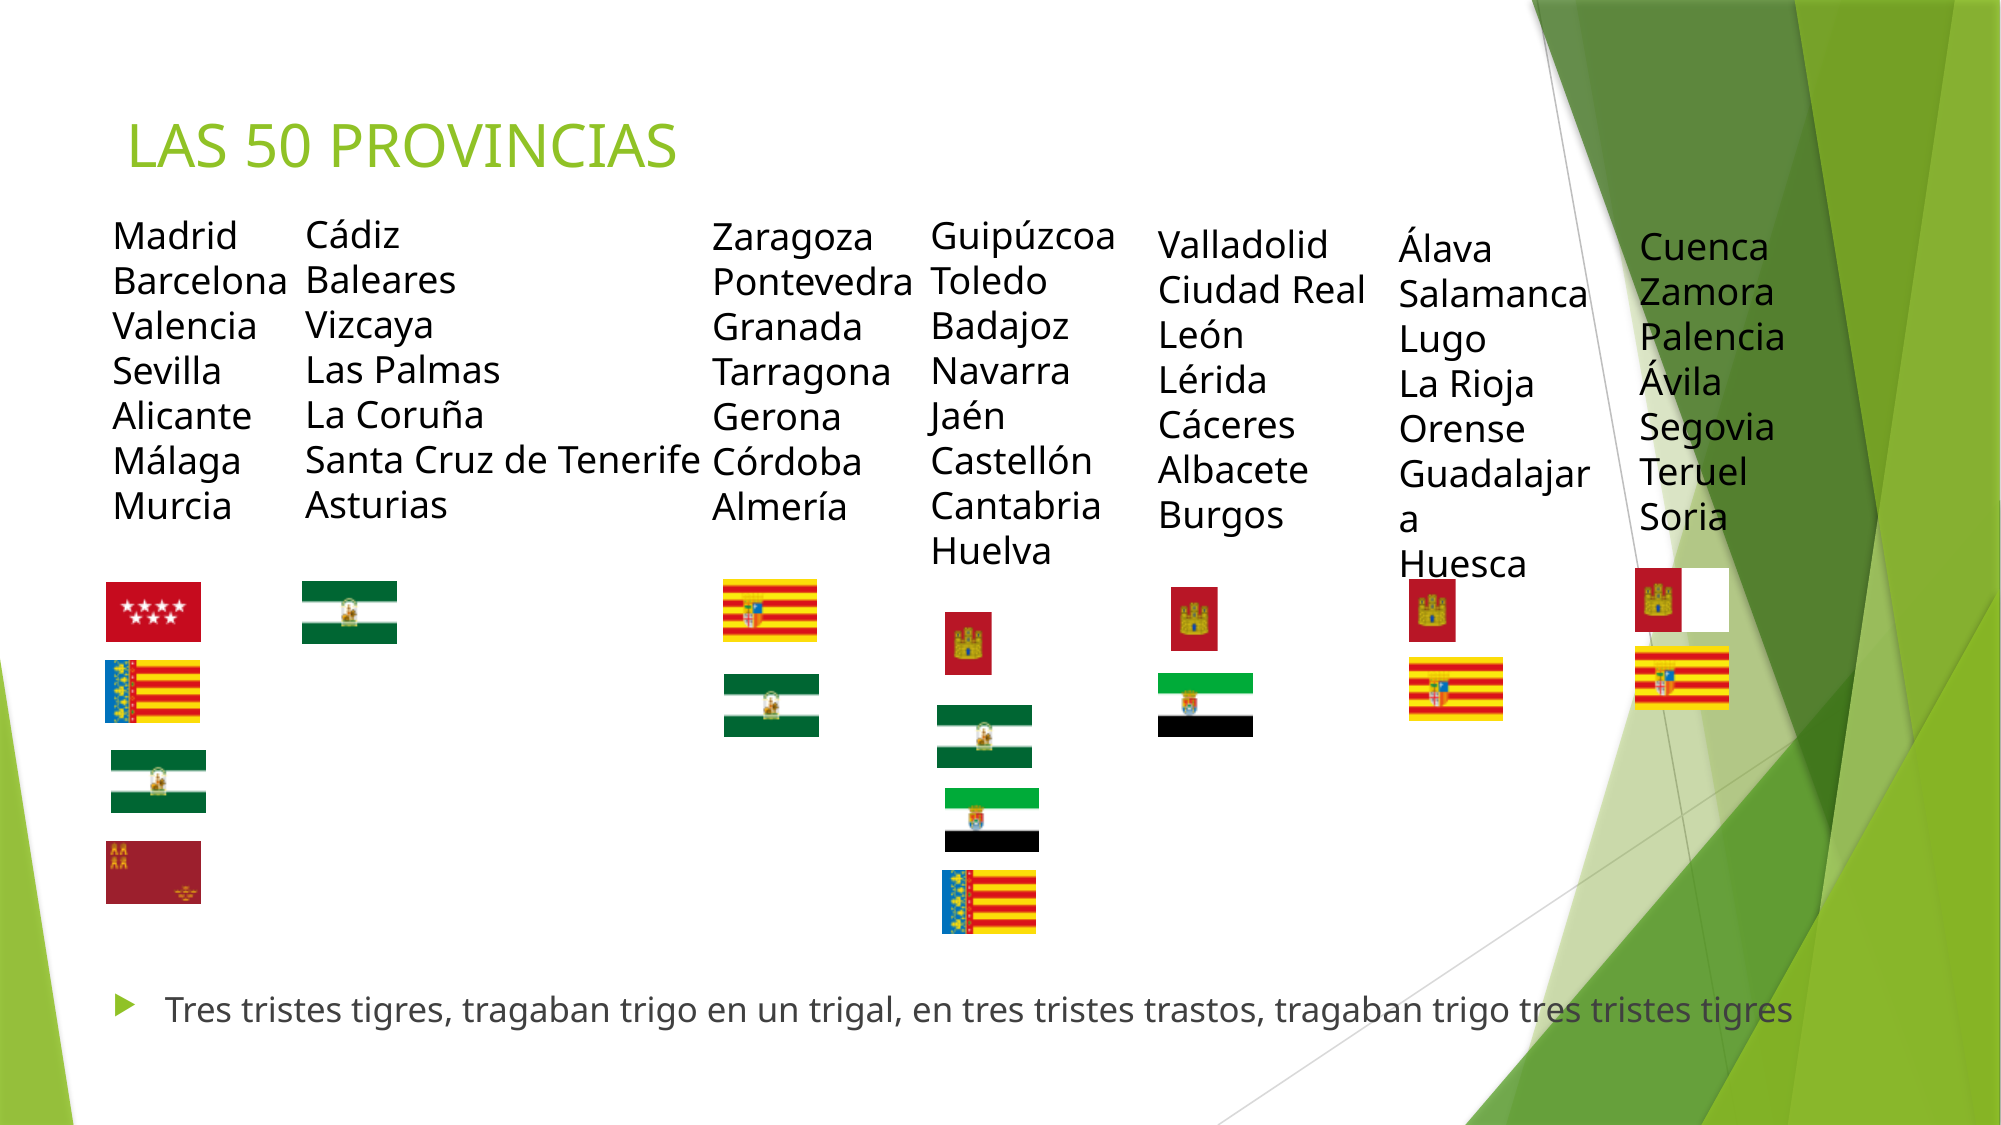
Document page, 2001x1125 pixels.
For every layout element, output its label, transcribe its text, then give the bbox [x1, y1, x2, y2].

picture [1157, 673, 1253, 737]
picture [301, 580, 397, 645]
picture [937, 704, 1033, 769]
picture [105, 840, 201, 905]
list Tres tristes tigres, tragaban trigo en un trigal, en tres tristes trastos, tragaban trigo tres tristes tigres [97, 980, 1957, 1037]
picture [944, 611, 1040, 676]
picture [722, 578, 818, 643]
picture [724, 673, 819, 738]
title LAS 50 PROVINCIAS [111, 99, 710, 201]
picture [1408, 657, 1504, 721]
picture [941, 870, 1037, 934]
picture [105, 582, 201, 643]
picture [1408, 578, 1504, 643]
picture [104, 659, 200, 723]
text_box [96, 203, 1836, 585]
picture [1170, 587, 1266, 651]
picture [1634, 568, 1730, 632]
picture [110, 749, 206, 814]
picture [1634, 646, 1730, 710]
picture [944, 788, 1040, 852]
